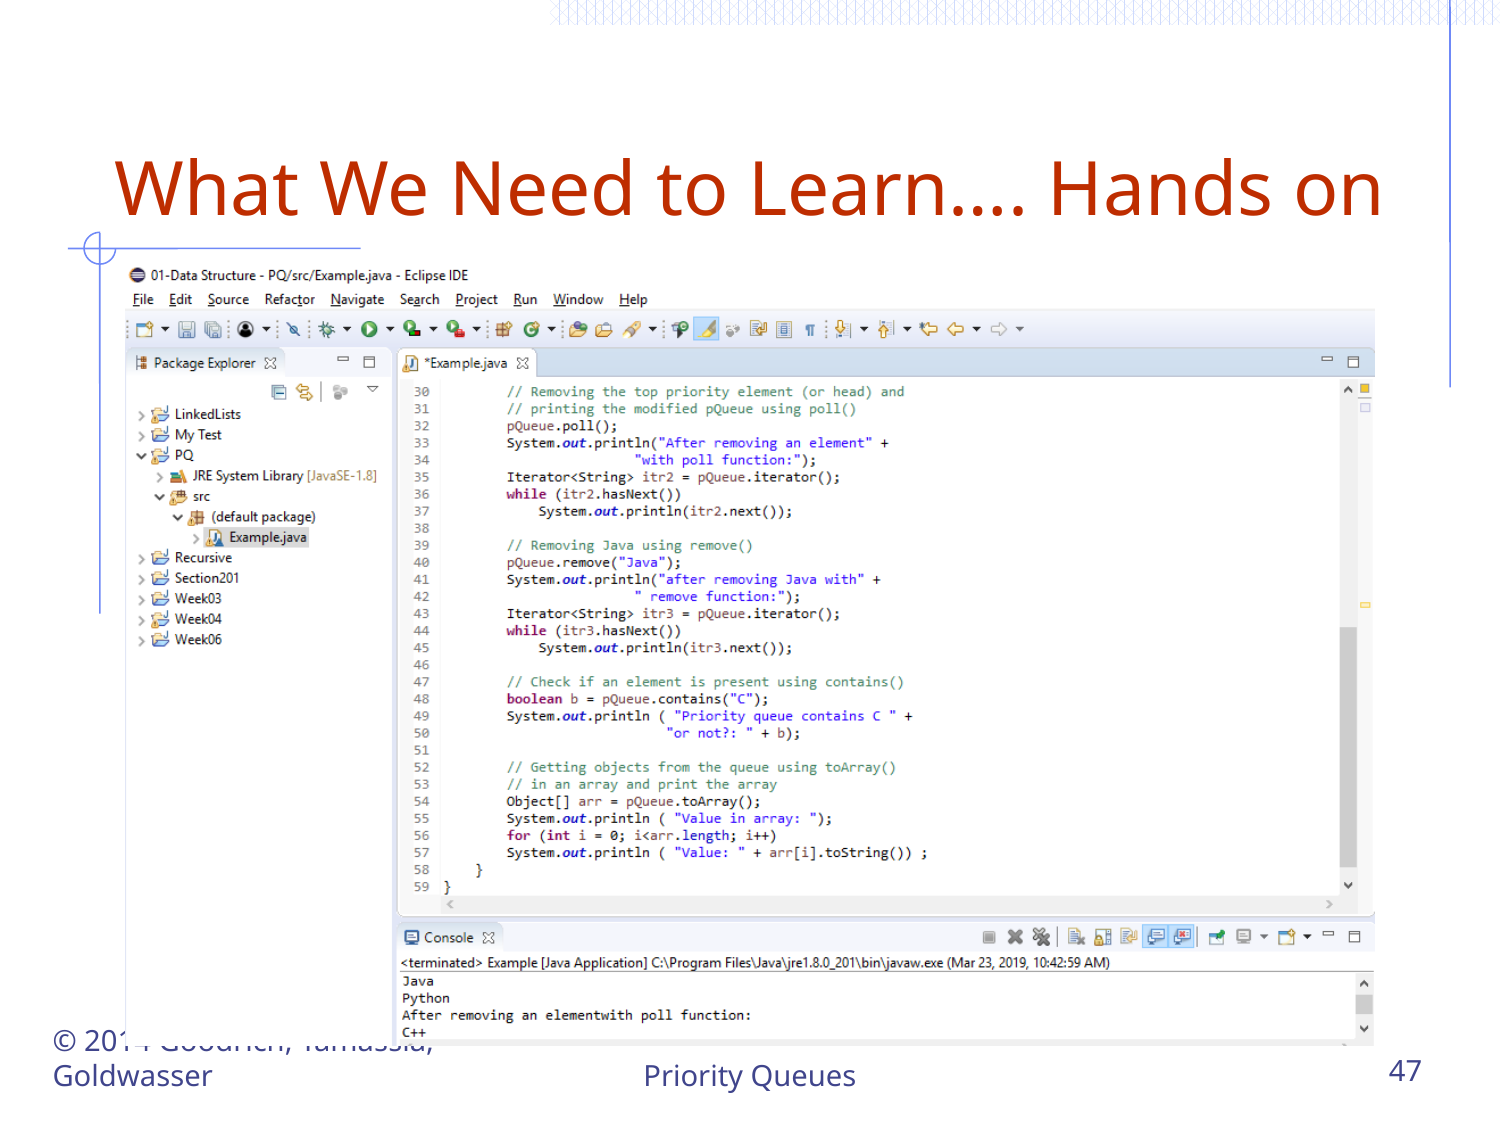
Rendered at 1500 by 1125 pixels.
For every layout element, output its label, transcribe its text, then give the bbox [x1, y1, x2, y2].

title What We Need to Learn…. Hands on [99, 50, 1413, 238]
footer Priority Queues [512, 1055, 988, 1101]
picture [124, 262, 1376, 1046]
slide_number 47 [1124, 1024, 1438, 1101]
slide_number © 2014 Goodrich, Tamassia, Goldwasser [37, 1024, 512, 1101]
